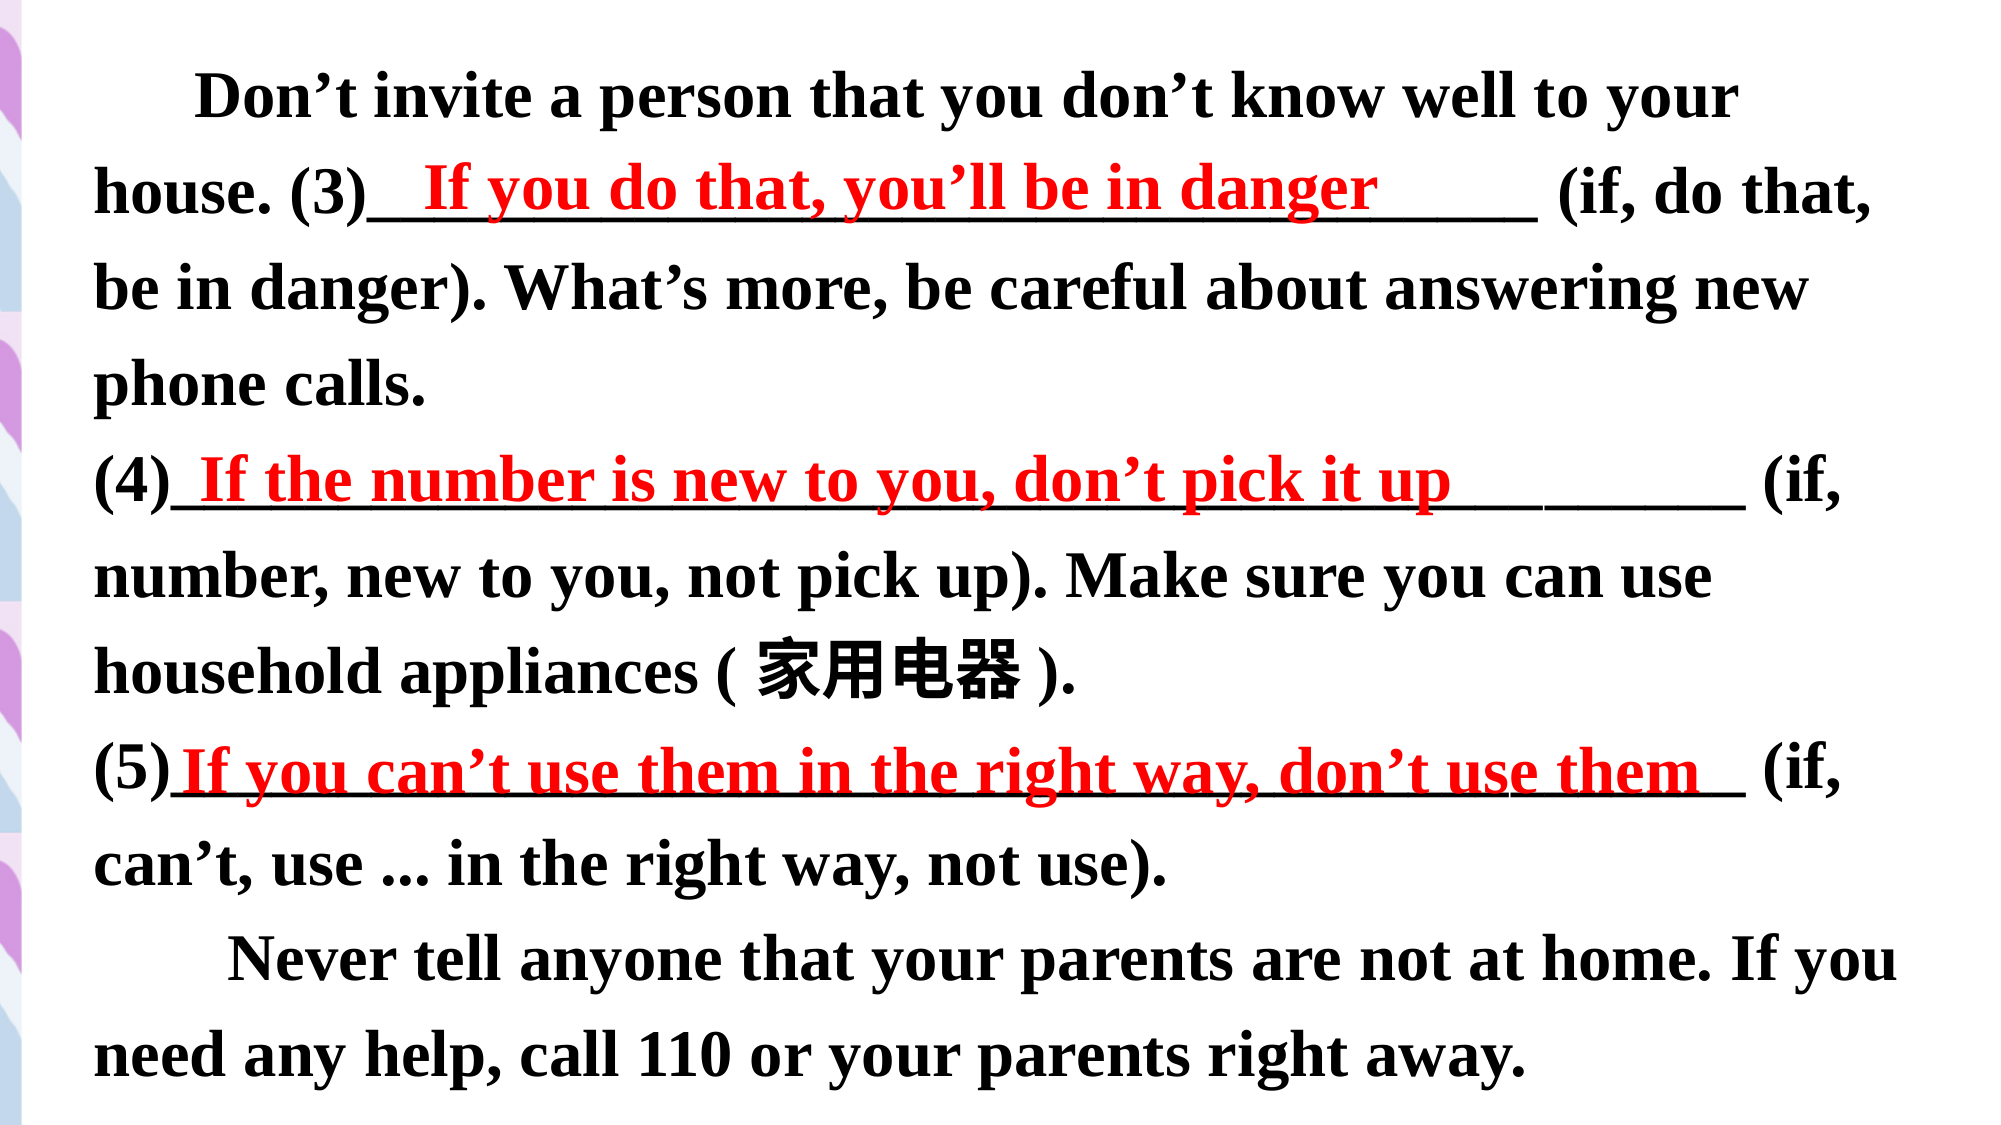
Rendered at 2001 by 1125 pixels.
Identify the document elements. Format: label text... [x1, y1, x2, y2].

text_box If the number is new to you, don’t pick it up [184, 411, 1780, 523]
text_box If you can’t use them in the right way, don’t use them [149, 703, 1745, 815]
picture [0, 0, 2001, 1125]
text_box If you do that, you’ll be in danger [391, 119, 1502, 231]
text_box Don’t invite a person that you don’t know well to your house. (3)___________________________________ (if, do that, be in danger). What’s more, be careful about answering new phone calls. (4)_______________________________________________ (if, number, new to you, not pick up). Make sure you can use household appliances (家用电器). (5)_______________________________________________ (if, can’t, use ... in the right way, not use). Never tell anyone that your parents are not at home. If you need any help, call 110 or your parents right away. [78, 27, 1945, 1098]
